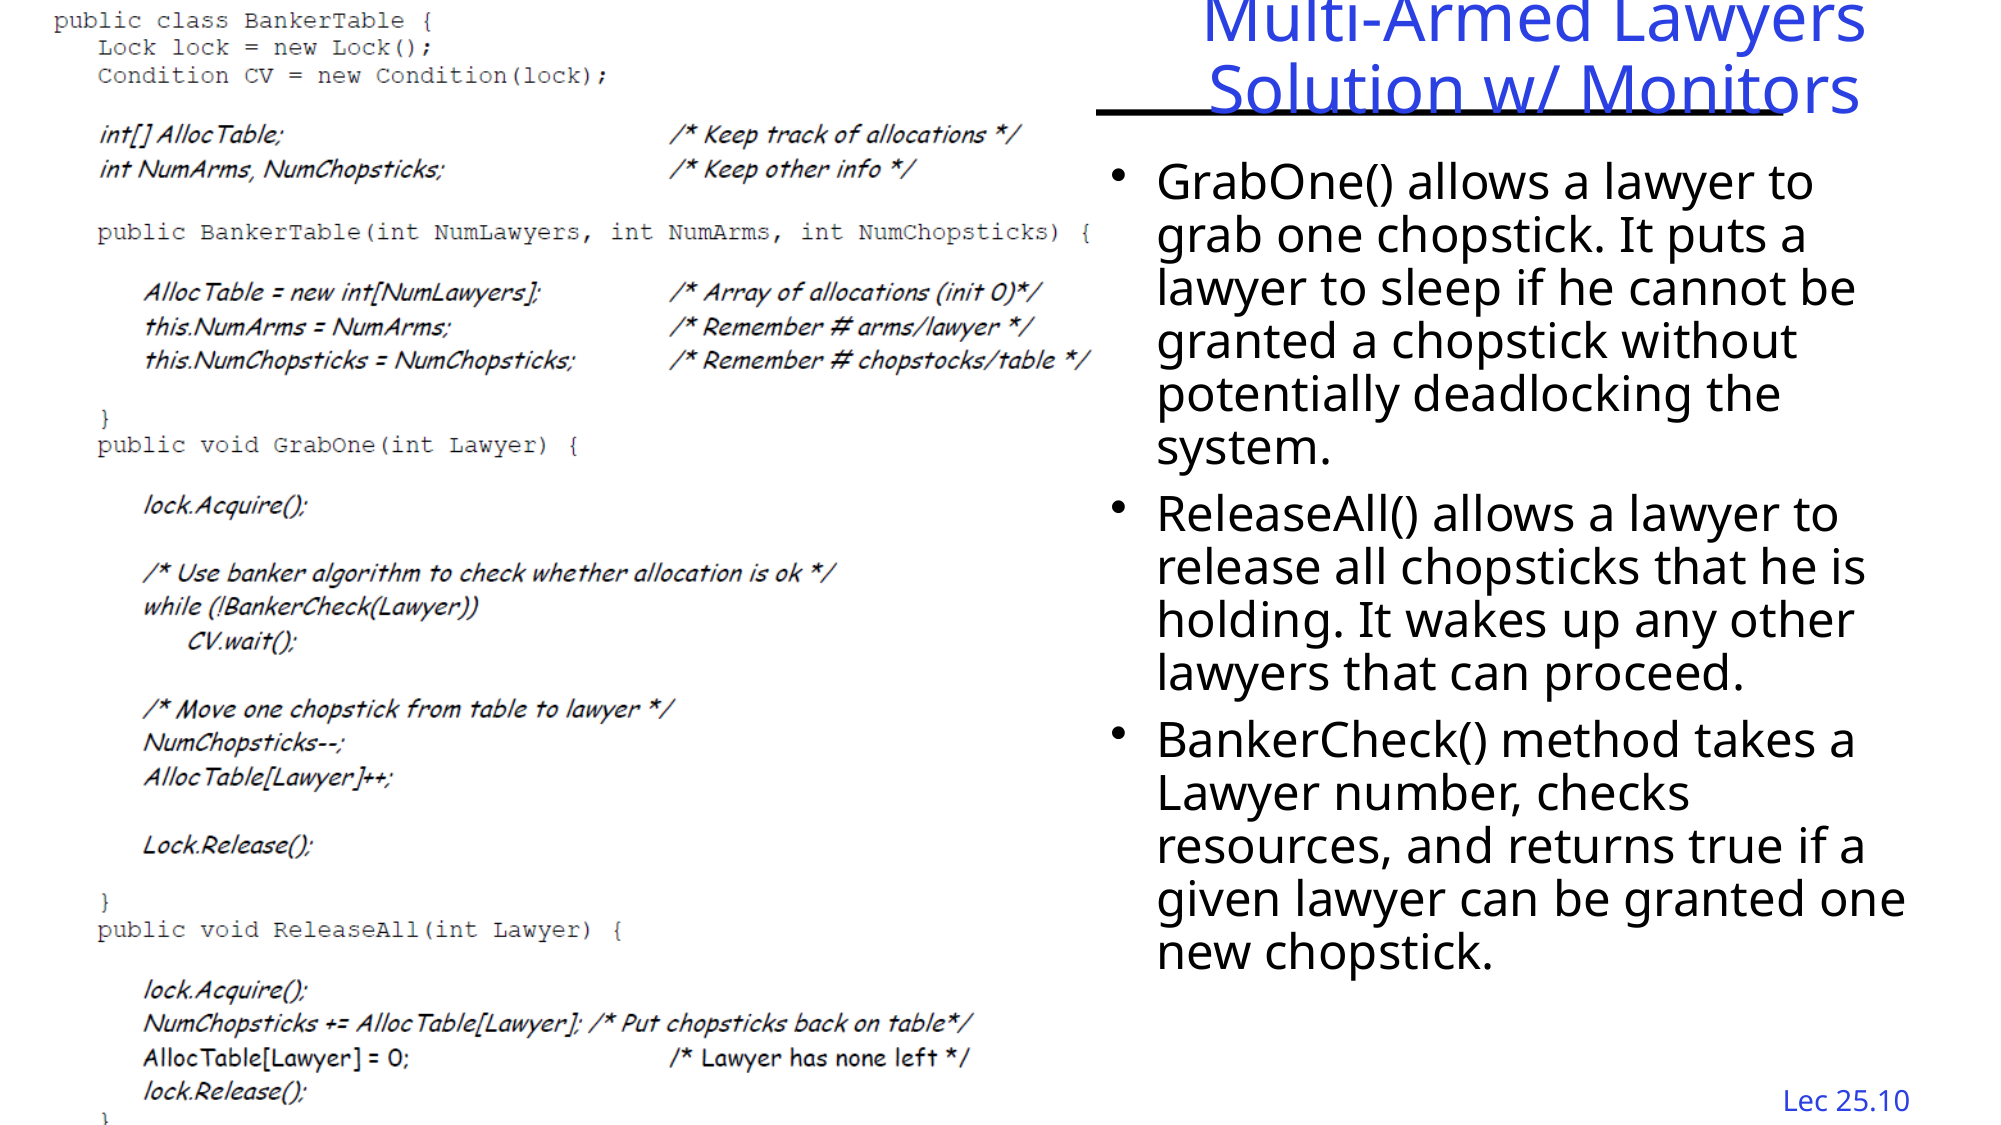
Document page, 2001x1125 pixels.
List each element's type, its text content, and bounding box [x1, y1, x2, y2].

picture [49, 5, 1096, 1125]
list GrabOne() allows a lawyer to grab one chopstick. It puts a lawyer to sleep if he cannot be granted a chopstick without potentially deadlocking the system. ReleaseAll() allows a lawyer to release all chopsticks that he is holding. It wakes up any other lawyers that can proceed. BankerCheck() method takes a Lawyer number, checks resources, and returns true if a given lawyer can be granted one new chopstick. [1099, 149, 1950, 988]
title Multi-Armed Lawyers Solution w/ Monitors [1099, 12, 1975, 100]
